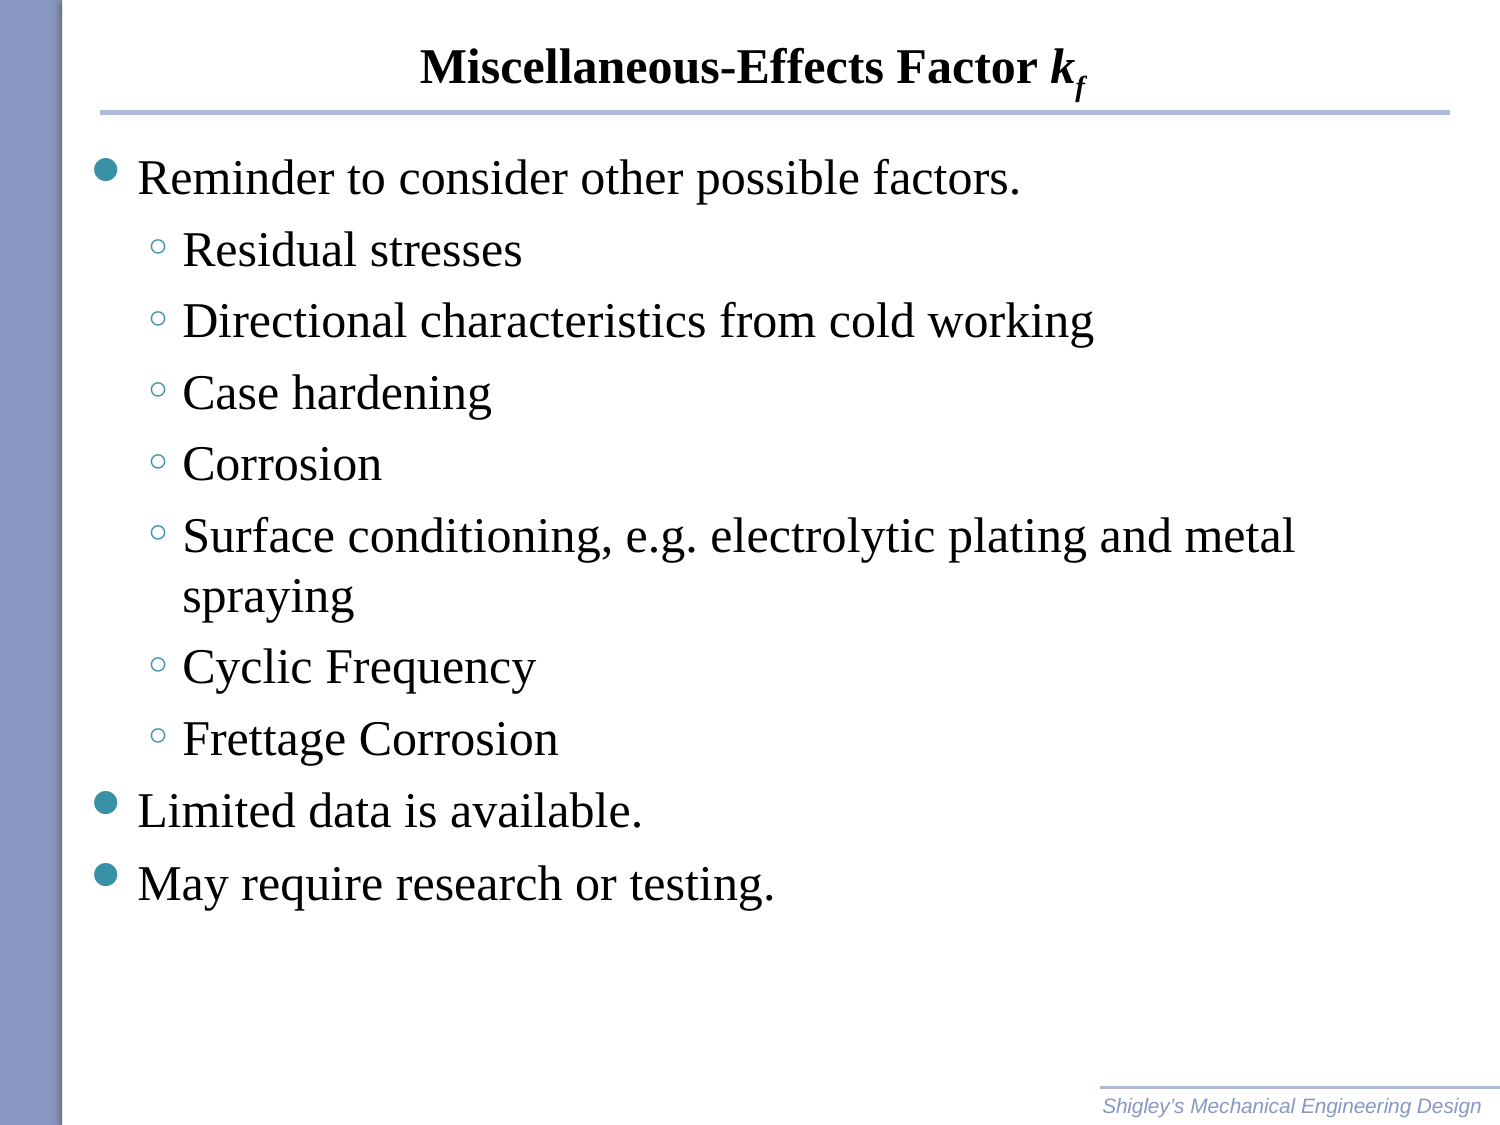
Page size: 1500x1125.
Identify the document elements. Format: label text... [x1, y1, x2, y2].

list Reminder to consider other possible factors. Residual stresses Directional characteristics from cold working Case hardening Corrosion Surface conditioning, e.g. electrolytic plating and metal spraying Cyclic Frequency Frettage Corrosion Limited data is available. May require research or testing. [62, 137, 1475, 1075]
title Miscellaneous-Effects Factor kf [137, 30, 1368, 106]
footer Shigley’s Mechanical Engineering Design [1087, 1074, 1500, 1125]
